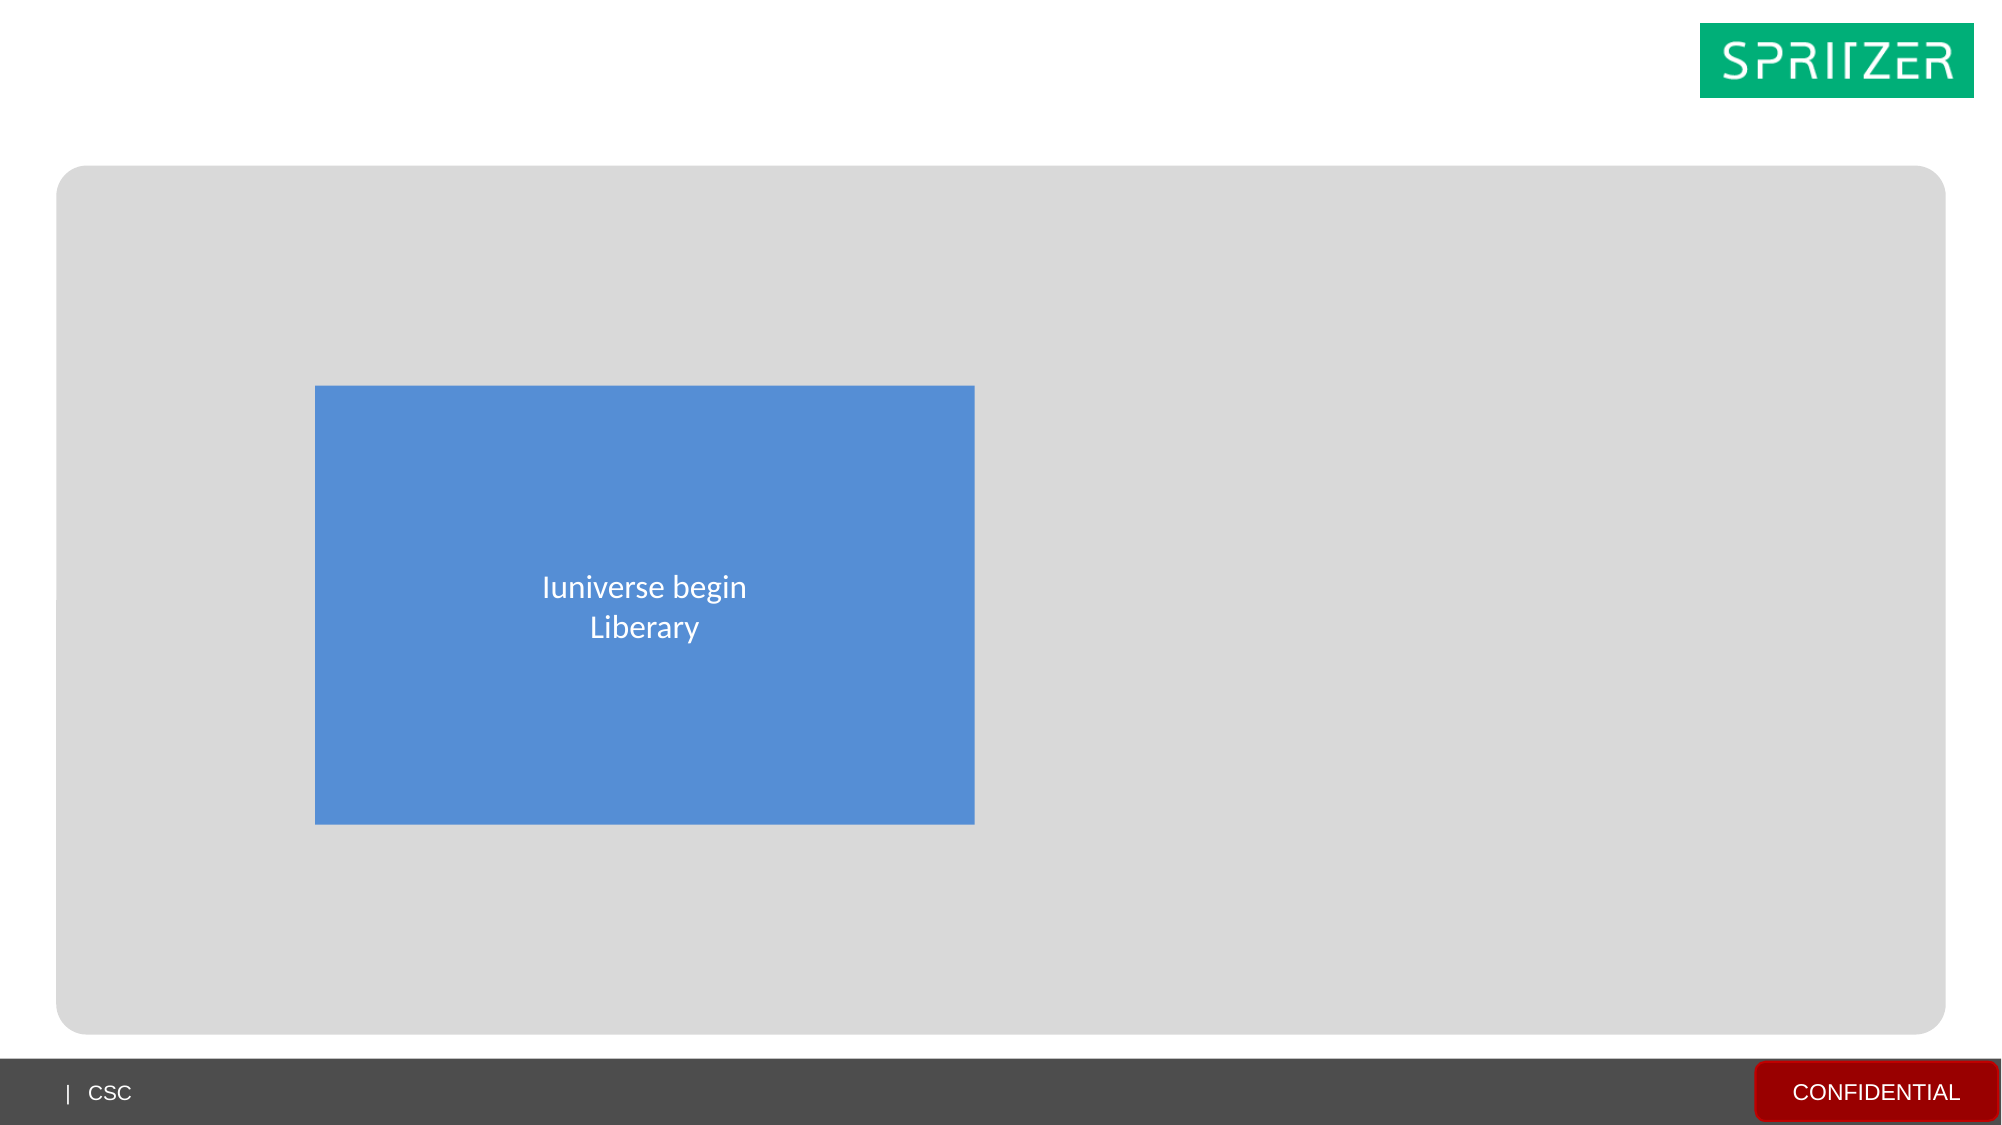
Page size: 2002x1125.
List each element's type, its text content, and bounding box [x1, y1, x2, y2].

picture [1700, 23, 1974, 98]
text_box Iuniverse begin Liberary [315, 385, 975, 825]
